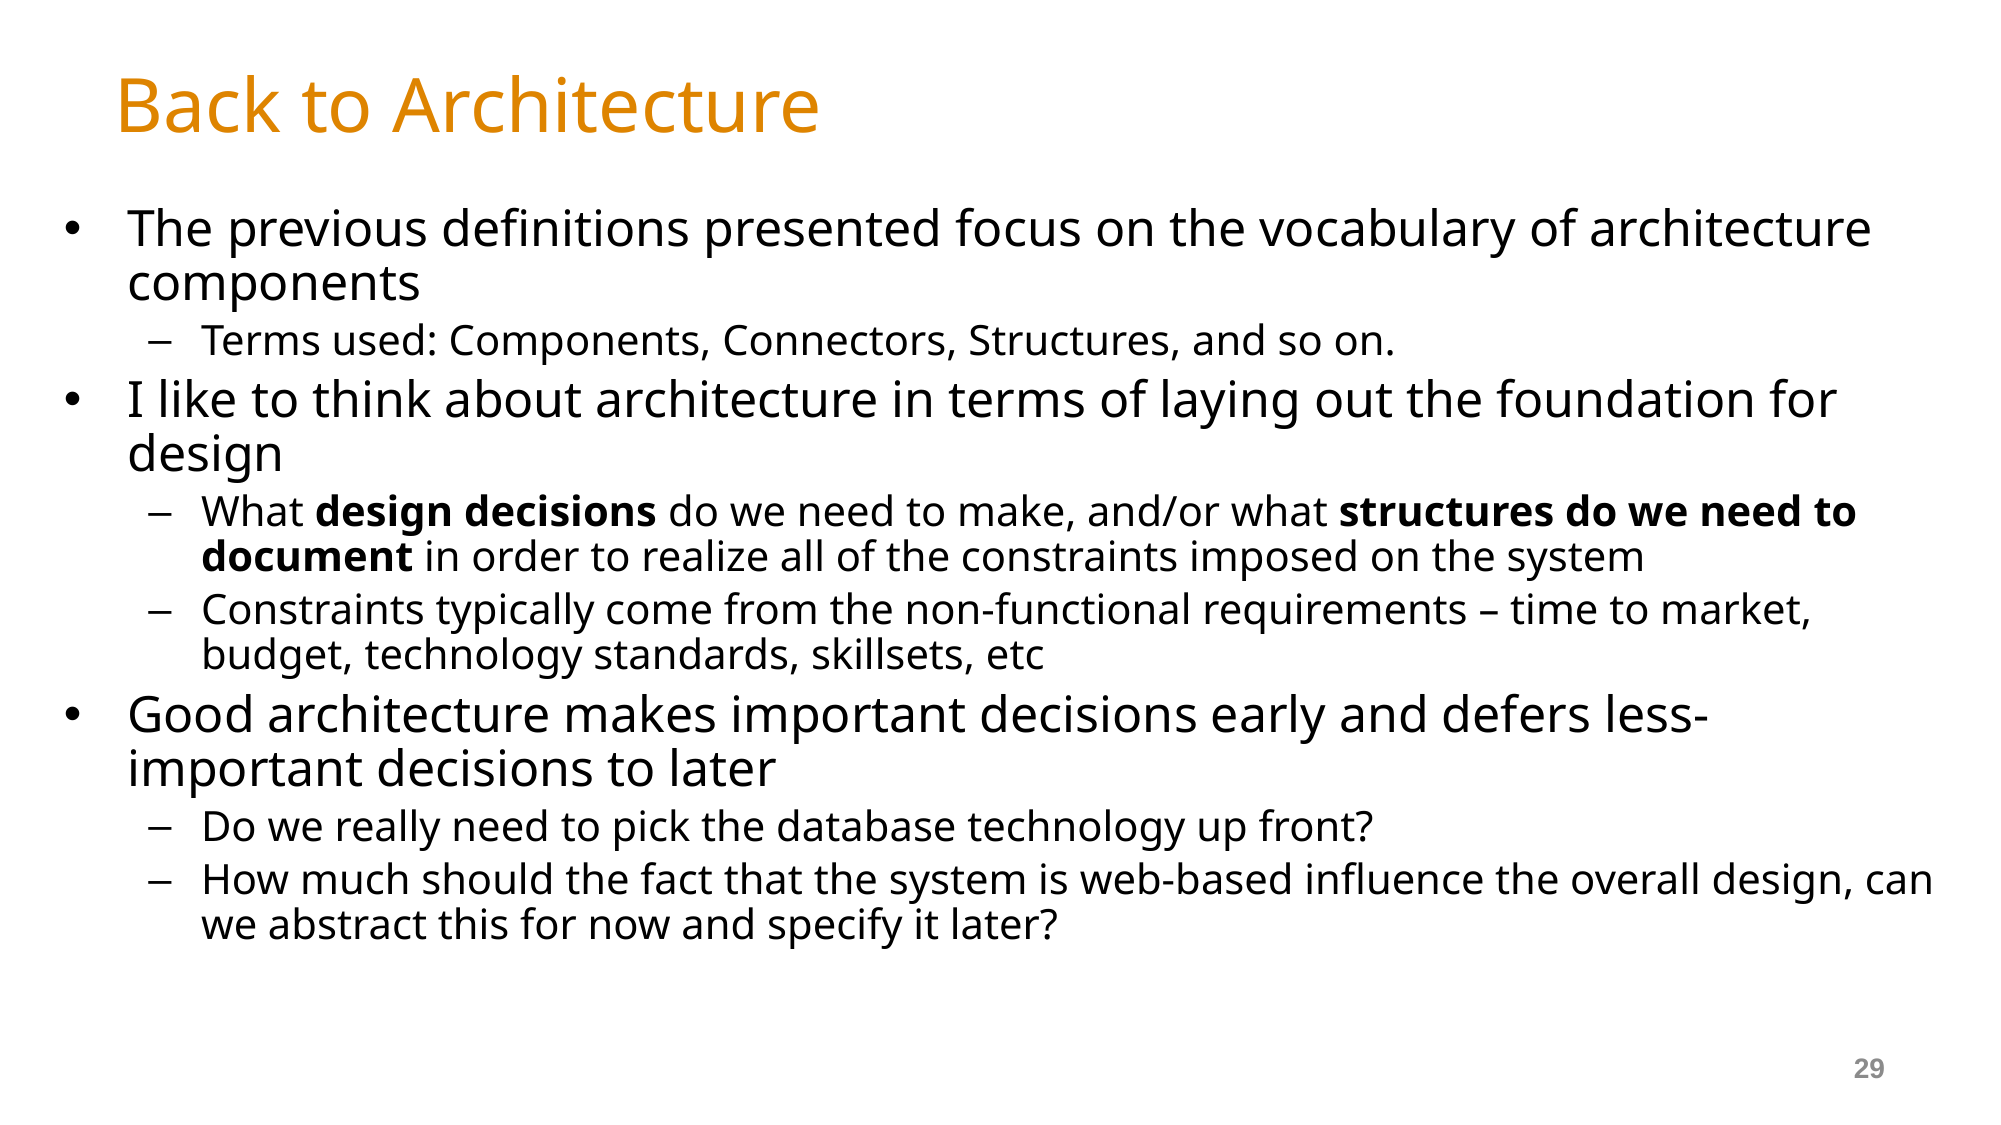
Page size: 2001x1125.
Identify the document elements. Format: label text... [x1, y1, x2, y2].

list The previous definitions presented focus on the vocabulary of architecture components Terms used: Components, Connectors, Structures, and so on. I like to think about architecture in terms of laying out the foundation for design What design decisions do we need to make, and/or what structures do we need to document in order to realize all of the constraints imposed on the system Constraints typically come from the non-functional requirements – time to market, budget, technology standards, skillsets, etc Good architecture makes important decisions early and defers less-important decisions to later Do we really need to pick the database technology up front? How much should the fact that the system is web-based influence the overall design, can we abstract this for now and specify it later? [48, 195, 1952, 871]
title Back to Architecture [99, 45, 1900, 160]
slide_number 29 [1433, 1039, 1900, 1100]
